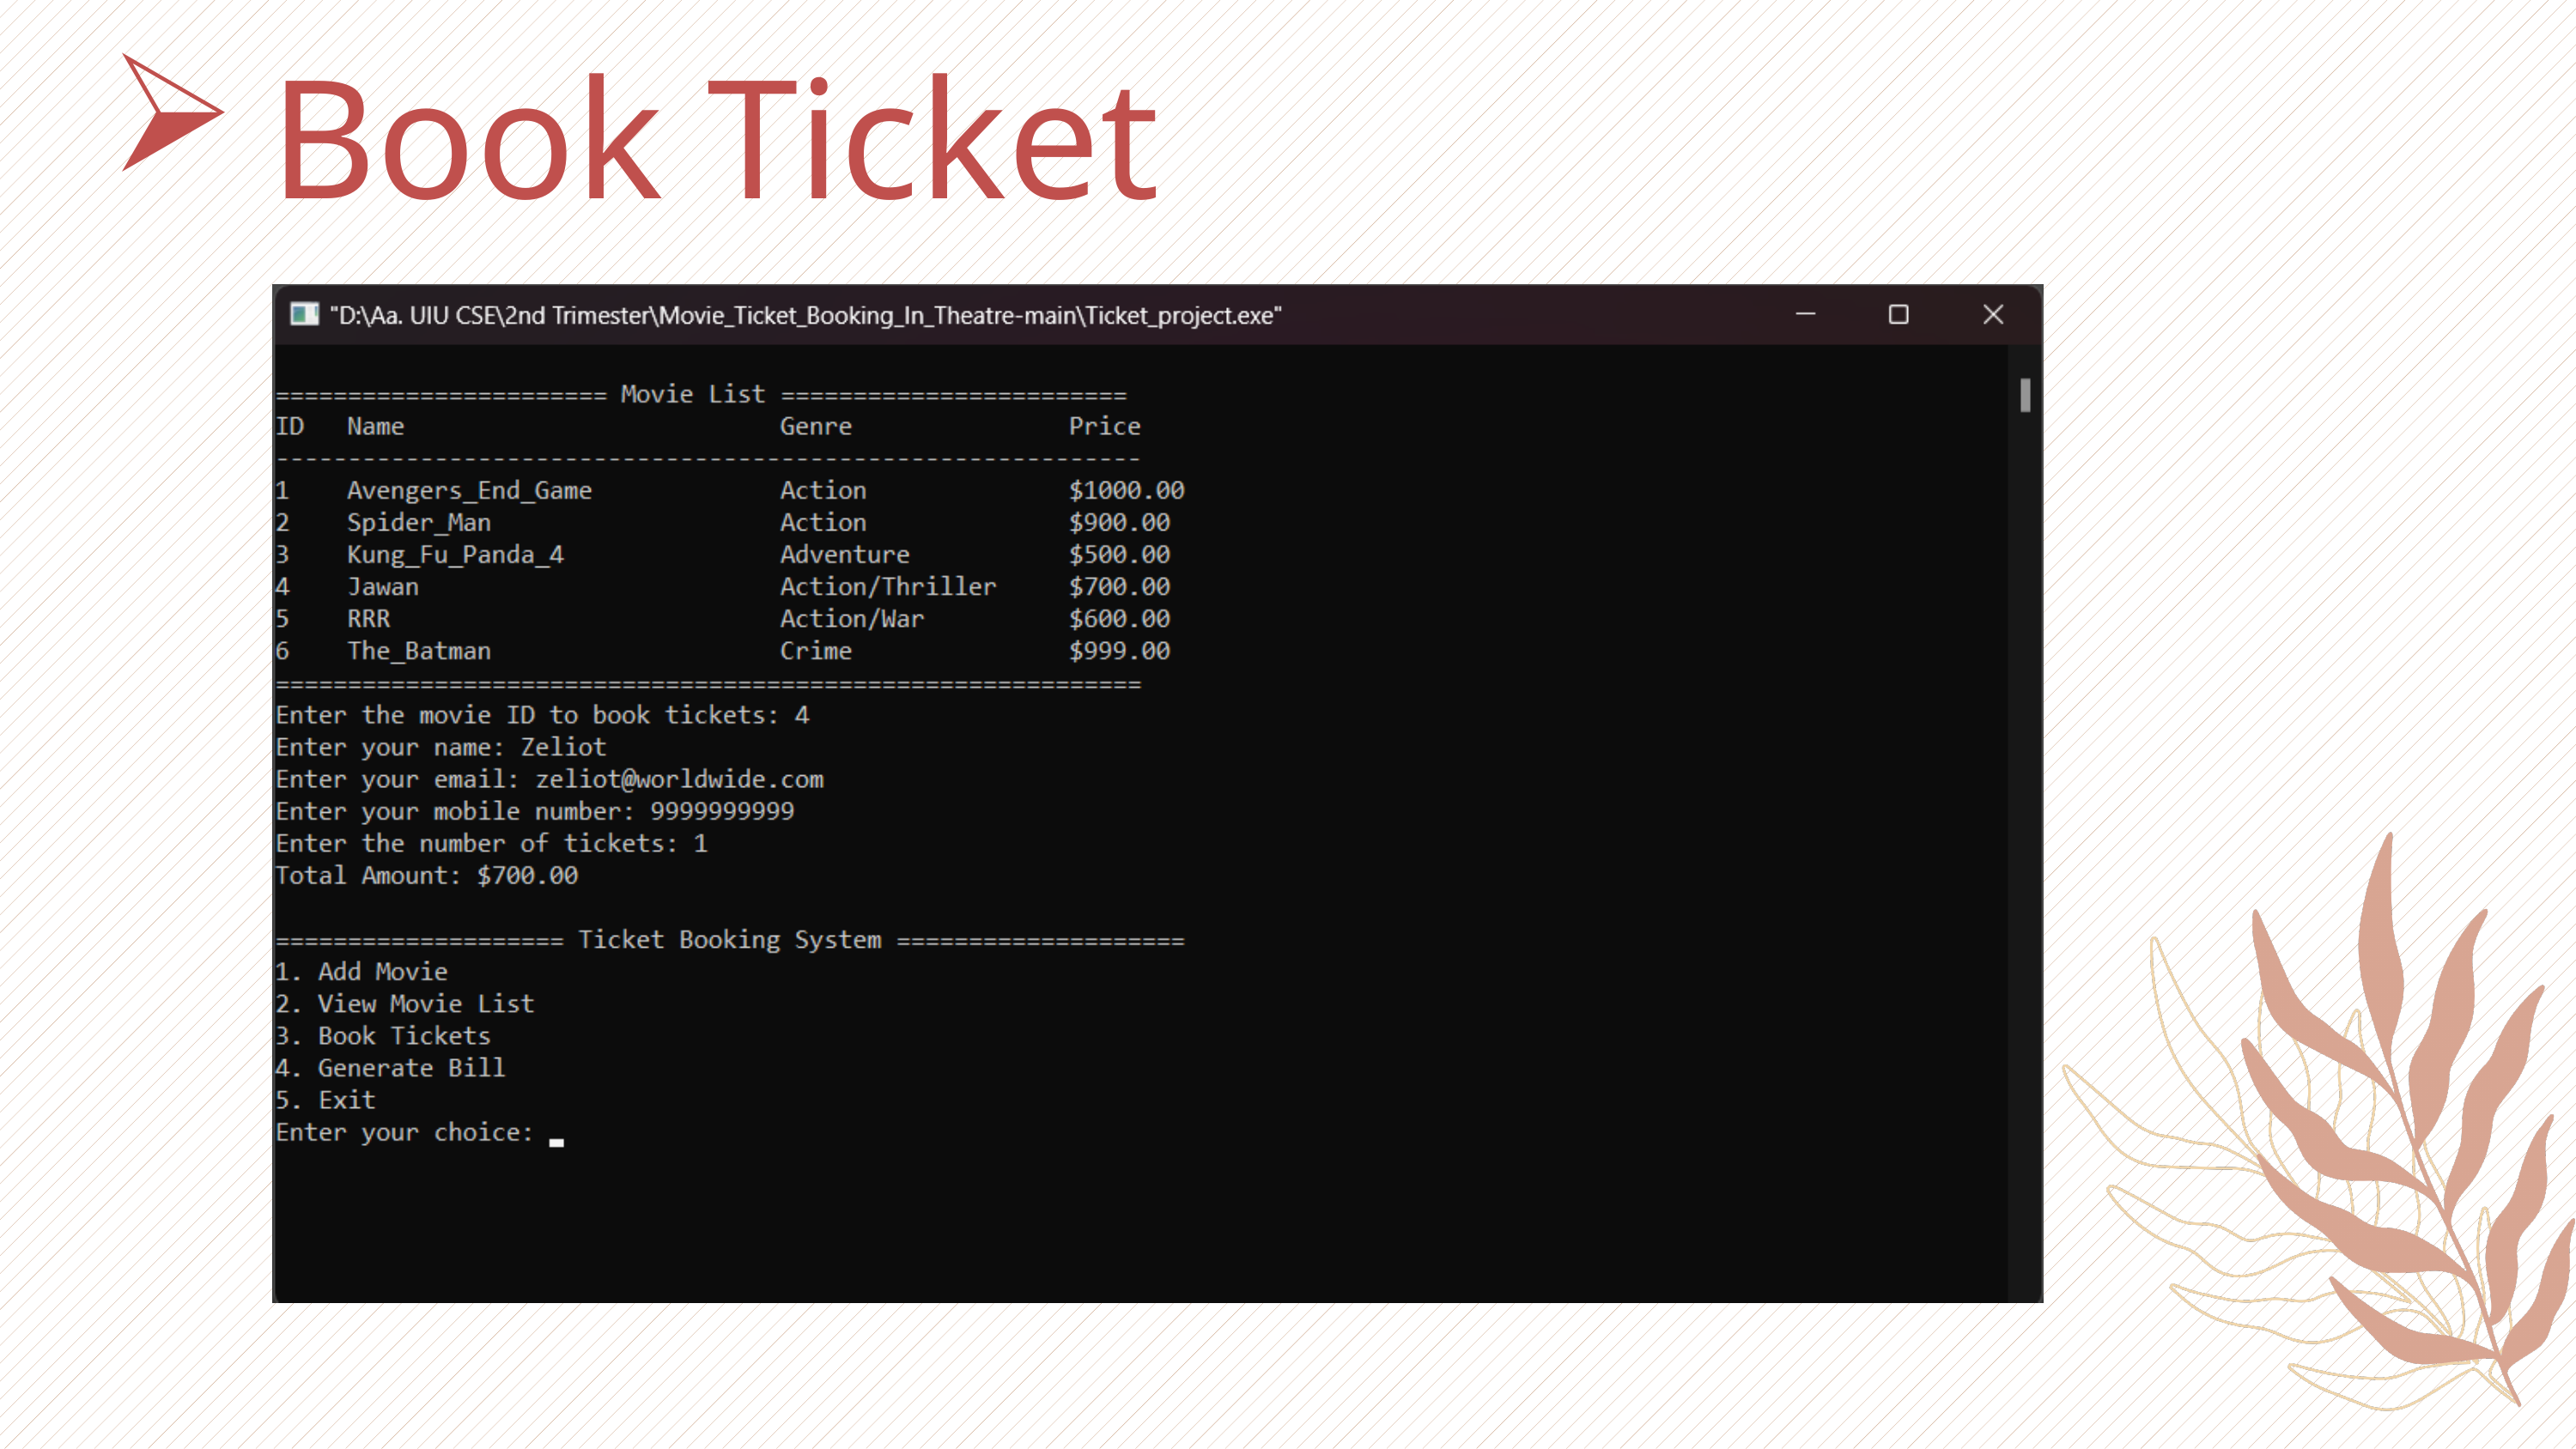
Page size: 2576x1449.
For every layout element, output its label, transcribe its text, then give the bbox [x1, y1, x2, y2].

text_box Book Ticket [0, 1, 1538, 232]
text_box [2062, 831, 2576, 1411]
picture [271, 283, 2044, 1303]
